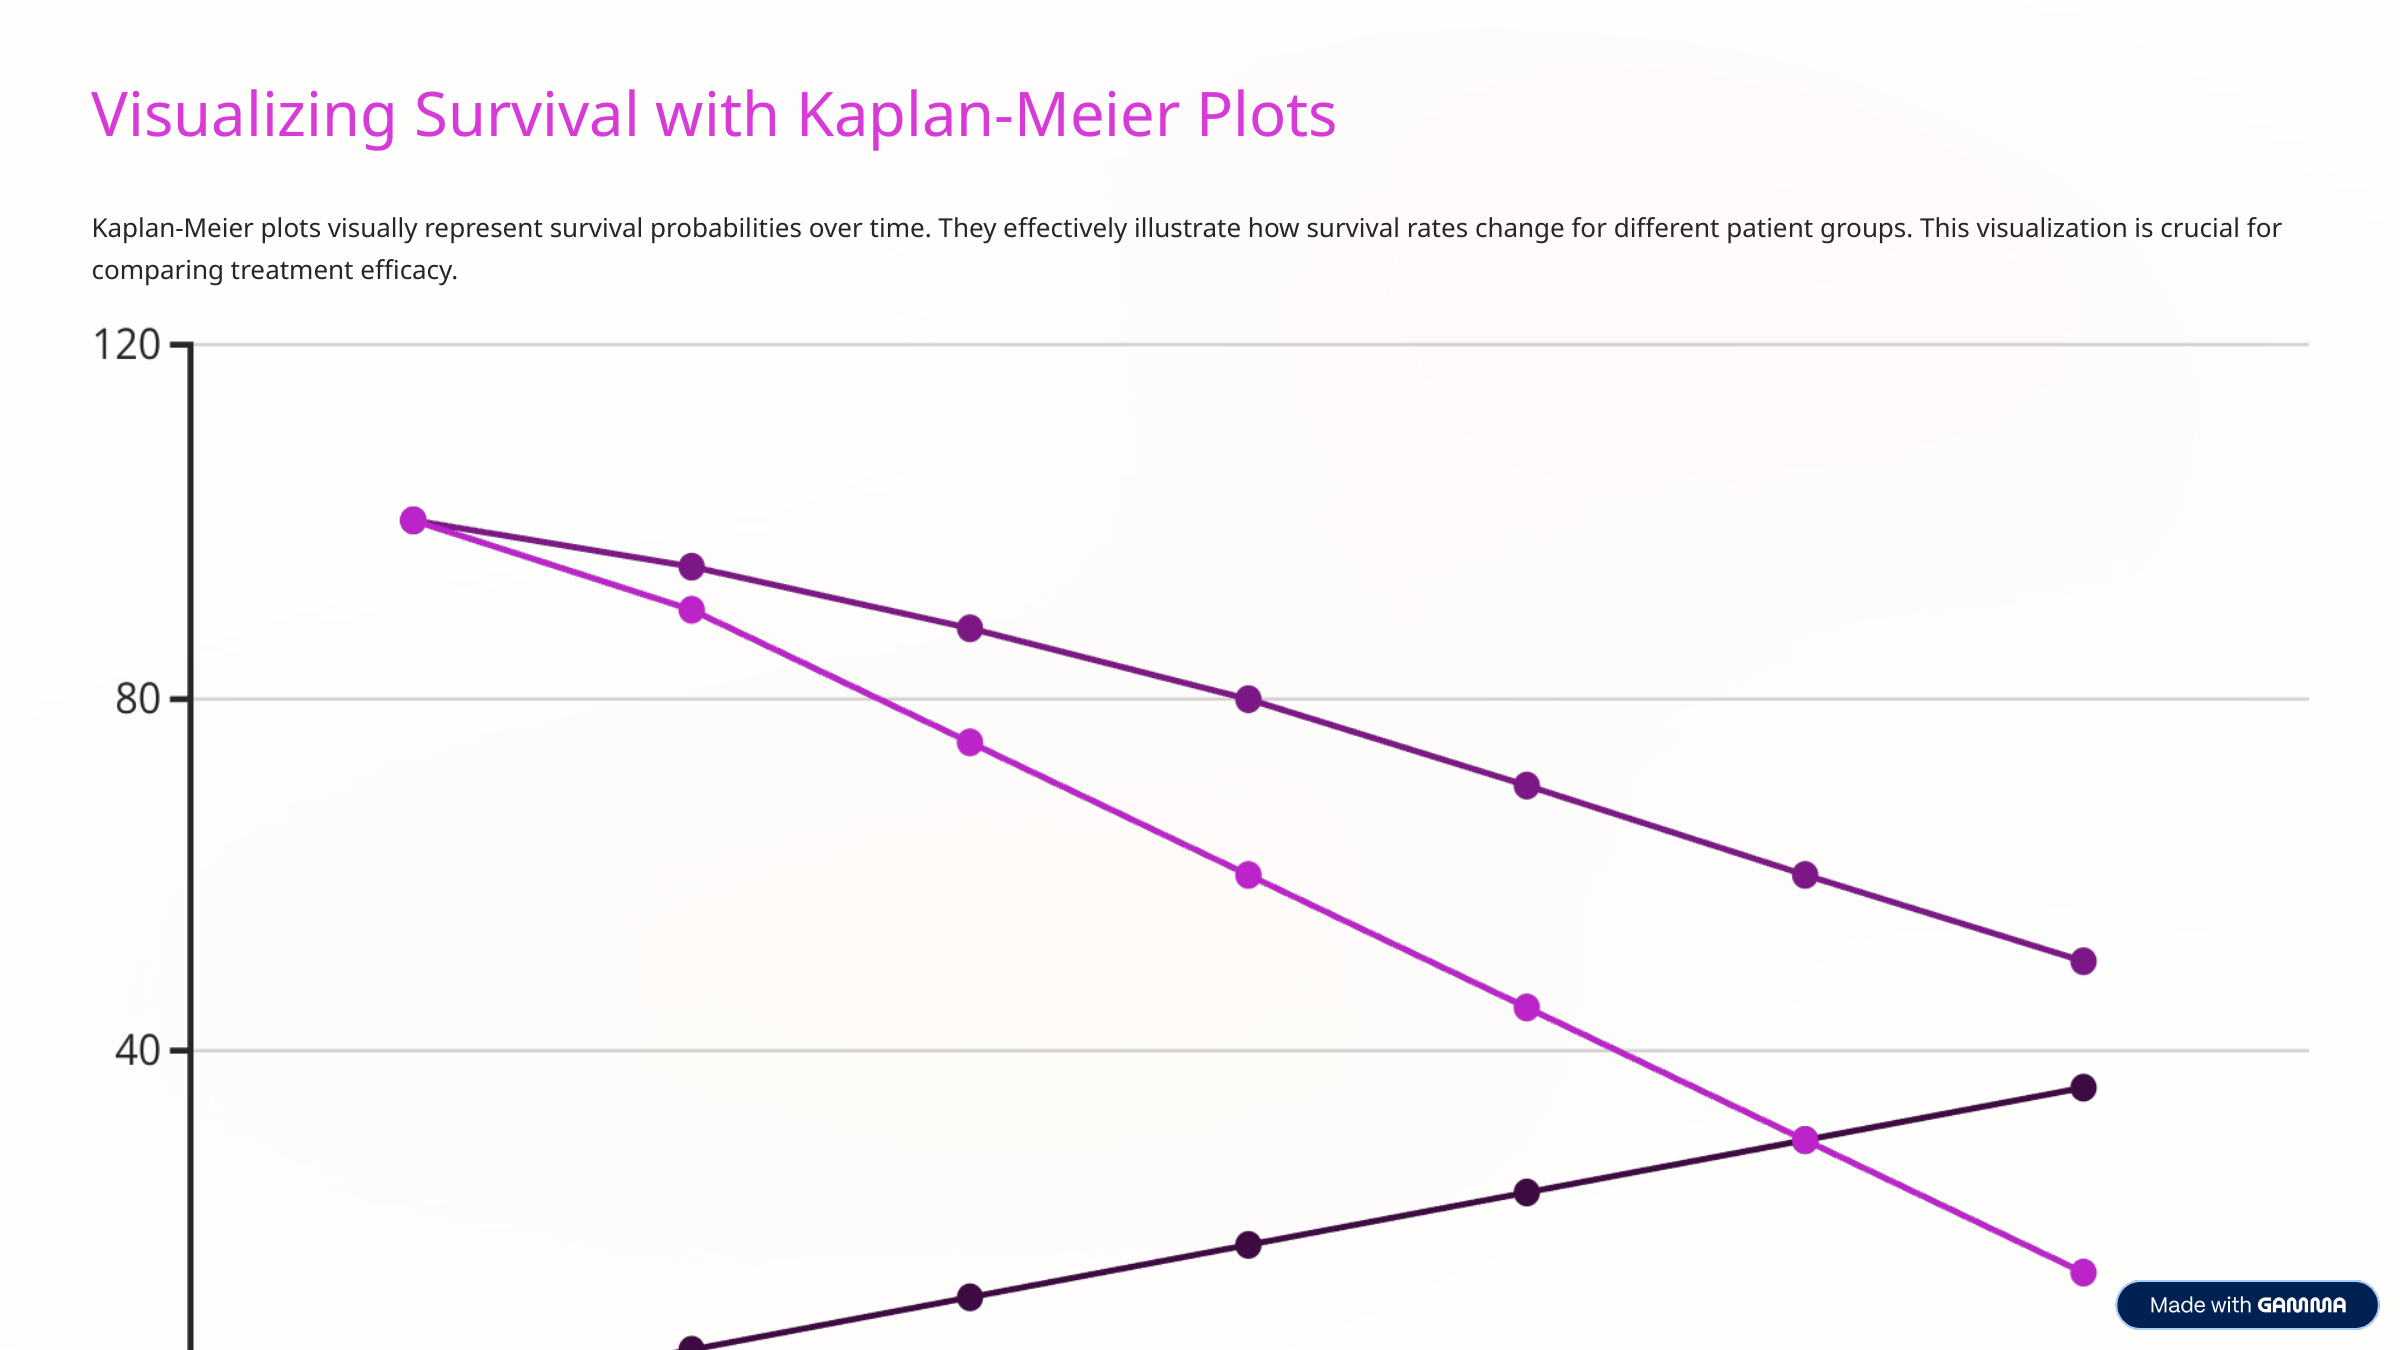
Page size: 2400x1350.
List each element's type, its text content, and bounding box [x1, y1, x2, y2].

picture [91, 314, 2389, 1350]
text_box Visualizing Survival with Kaplan-Meier Plots [91, 72, 1329, 150]
text_box Kaplan-Meier plots visually represent survival probabilities over time. They effectively illustrate how survival rates change for different patient groups. This visualization is crucial for comparing treatment efficacy. [91, 201, 2309, 286]
